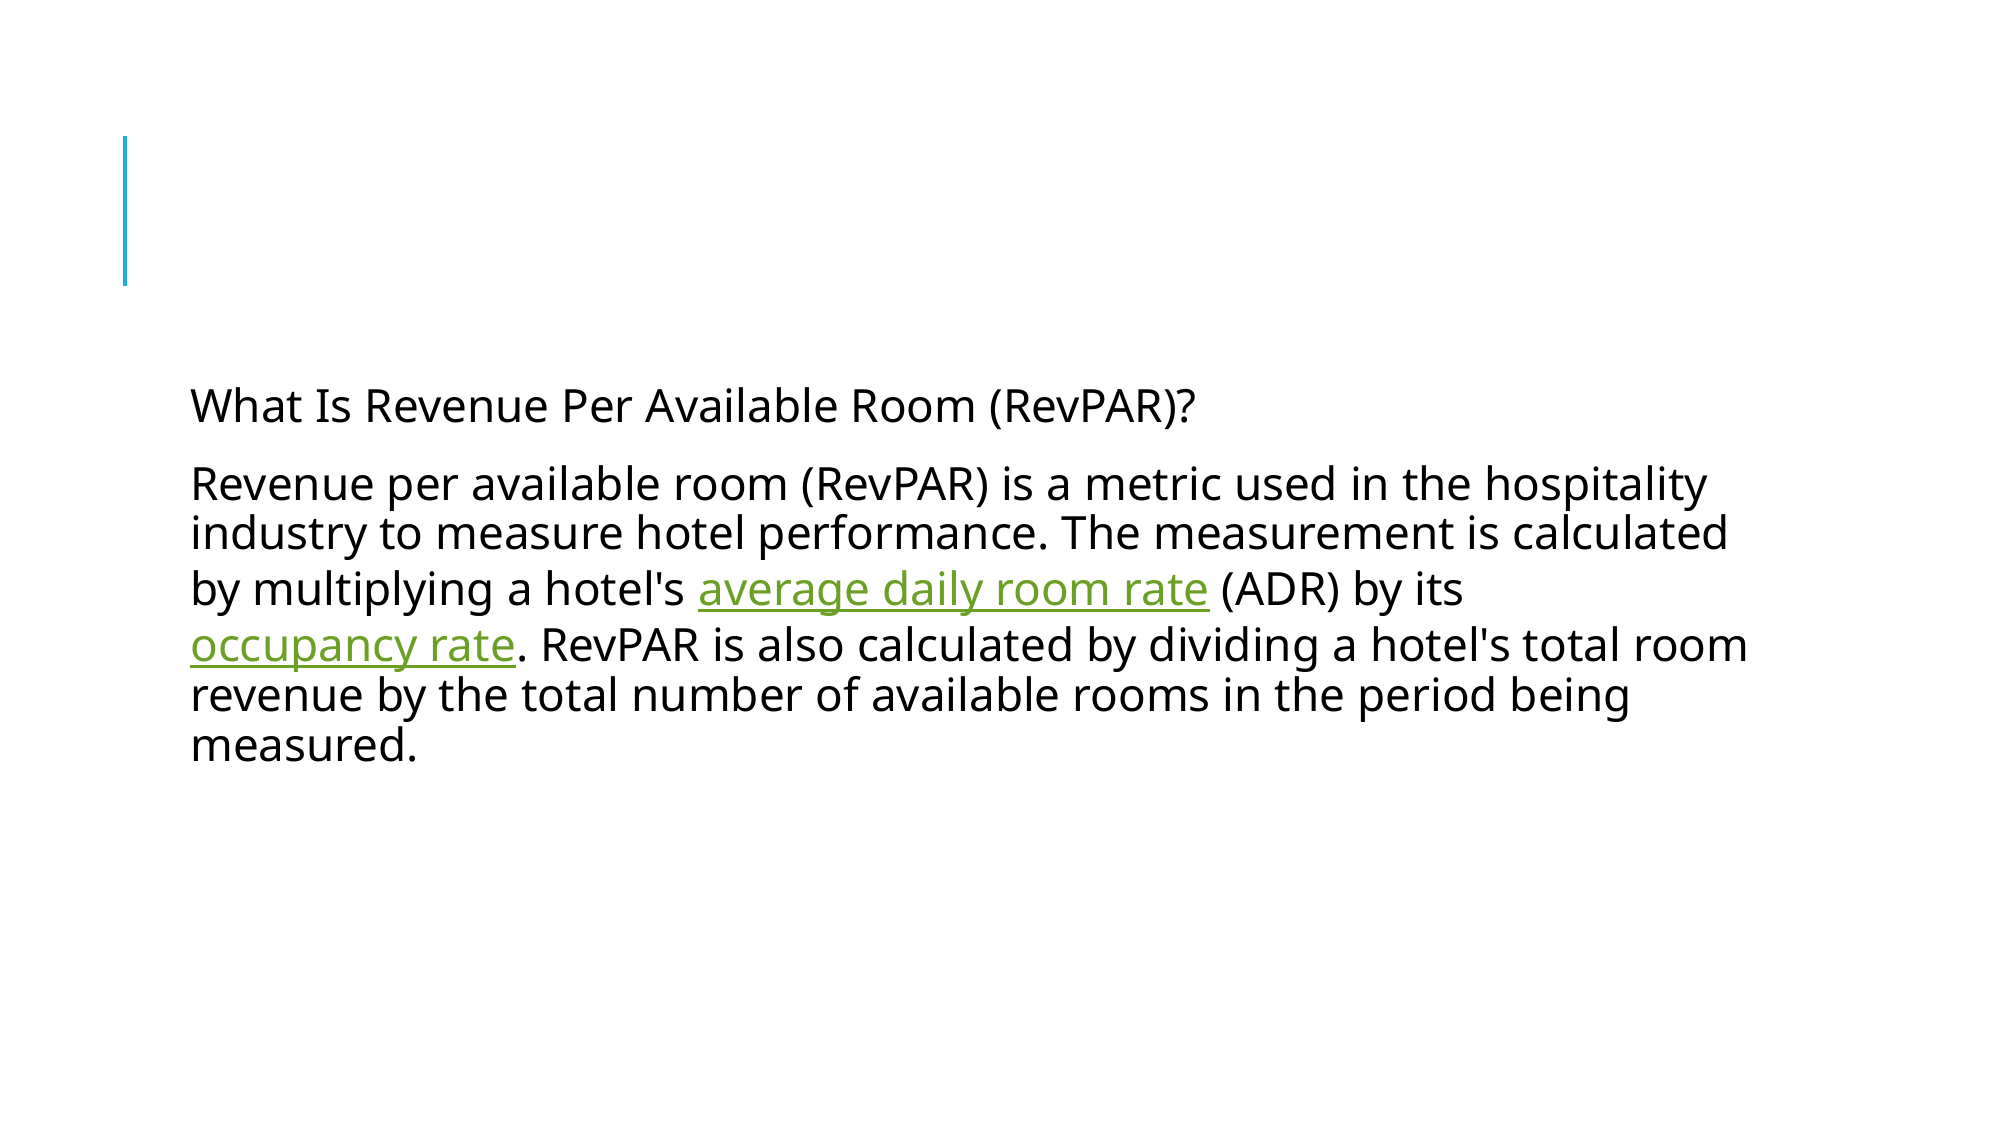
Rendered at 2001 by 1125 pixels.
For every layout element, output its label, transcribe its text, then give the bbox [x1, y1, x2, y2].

list What Is Revenue Per Available Room (RevPAR)? Revenue per available room (RevPAR) is a metric used in the hospitality industry to measure hotel performance. The measurement is calculated by multiplying a hotel's average daily room rate (ADR) by its occupancy rate. RevPAR is also calculated by dividing a hotel's total room revenue by the total number of available rooms in the period being measured. [168, 375, 1763, 1035]
